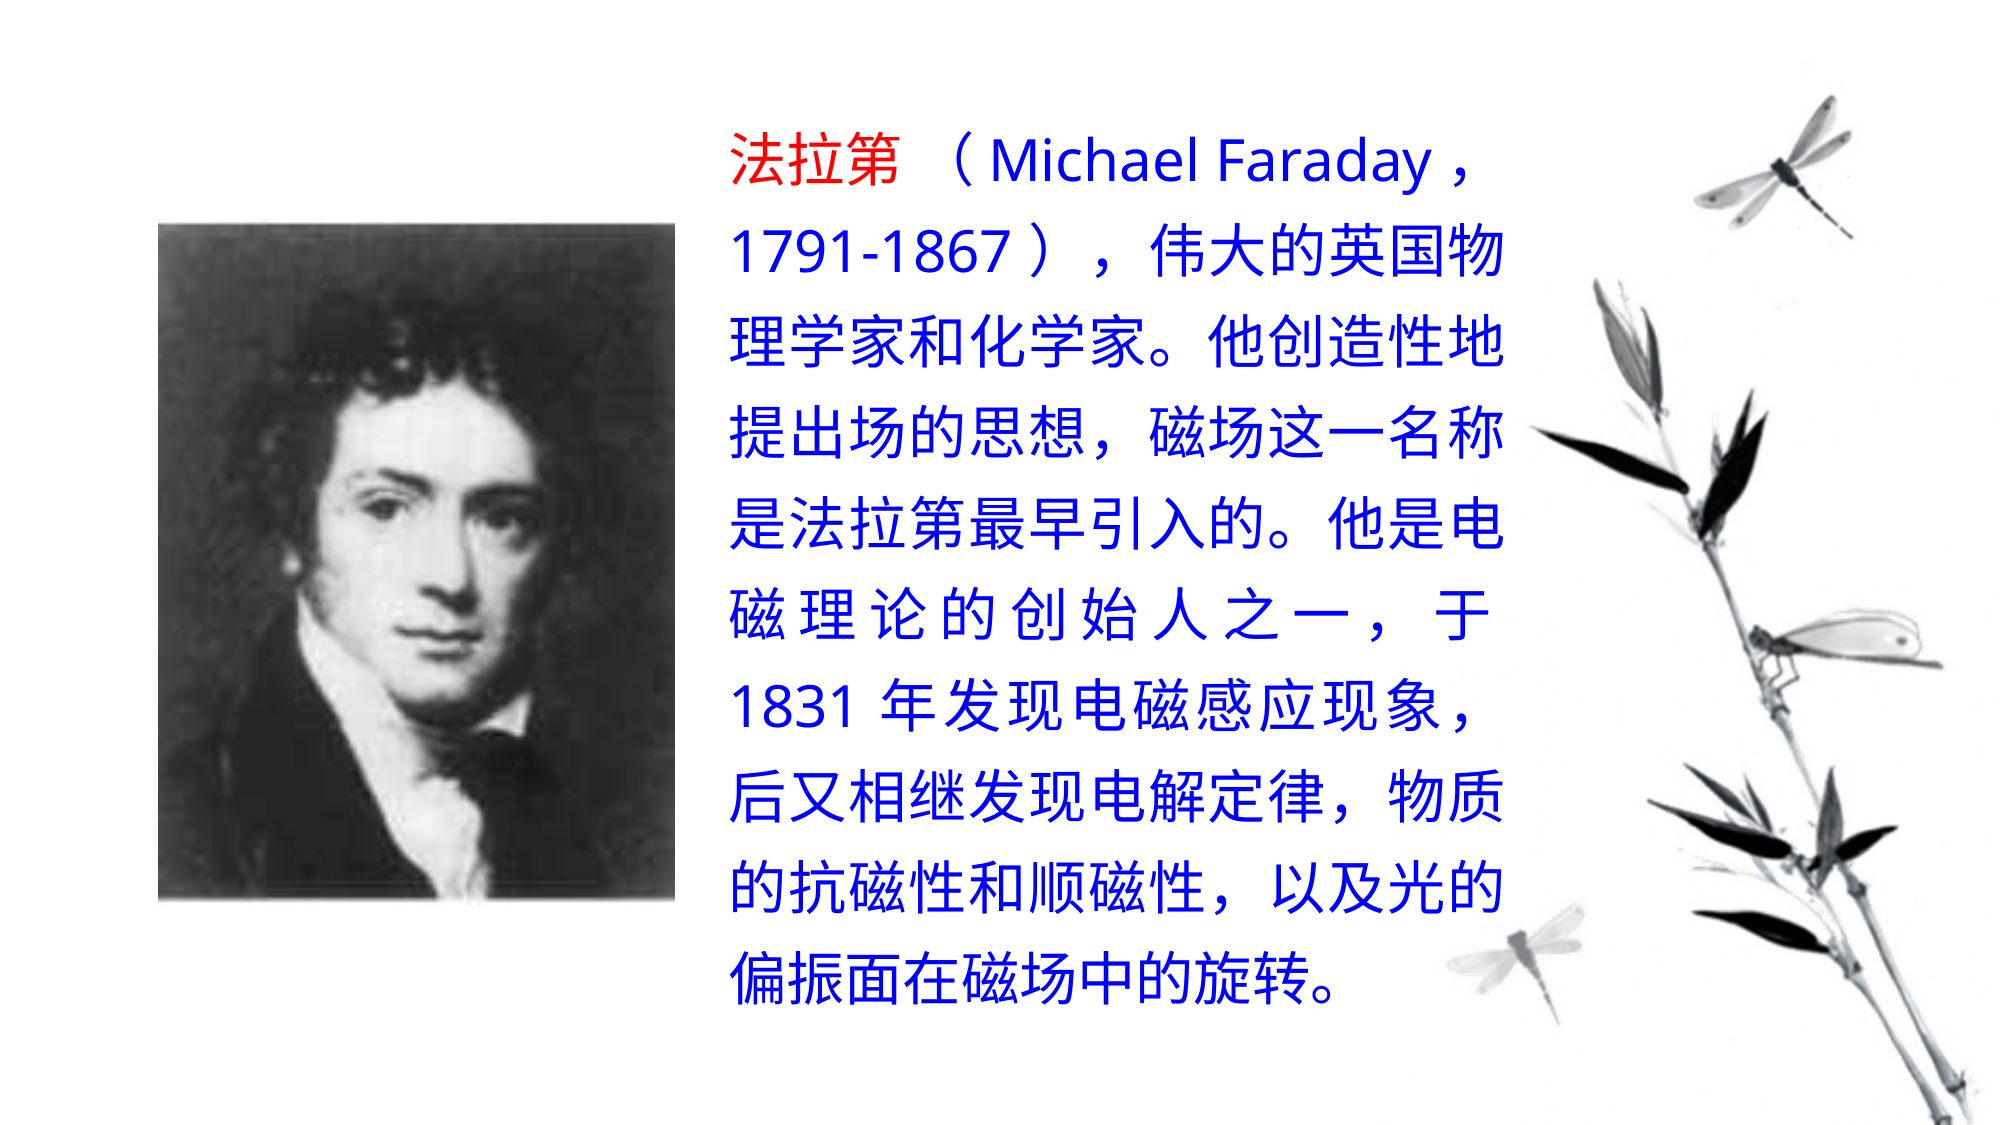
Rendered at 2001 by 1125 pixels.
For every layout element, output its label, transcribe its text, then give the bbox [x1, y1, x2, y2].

picture [158, 218, 675, 906]
text_box 法拉第 （Michael Faraday，1791-1867），伟大的英国物理学家和化学家。他创造性地提出场的思想，磁场这一名称是法拉第最早引入的。他是电磁理论的创始人之一，于1831年发现电磁感应现象，后又相继发现电解定律，物质的抗磁性和顺磁性，以及光的偏振面在磁场中的旋转。 [713, 95, 1522, 1020]
picture [1376, 61, 2000, 1125]
